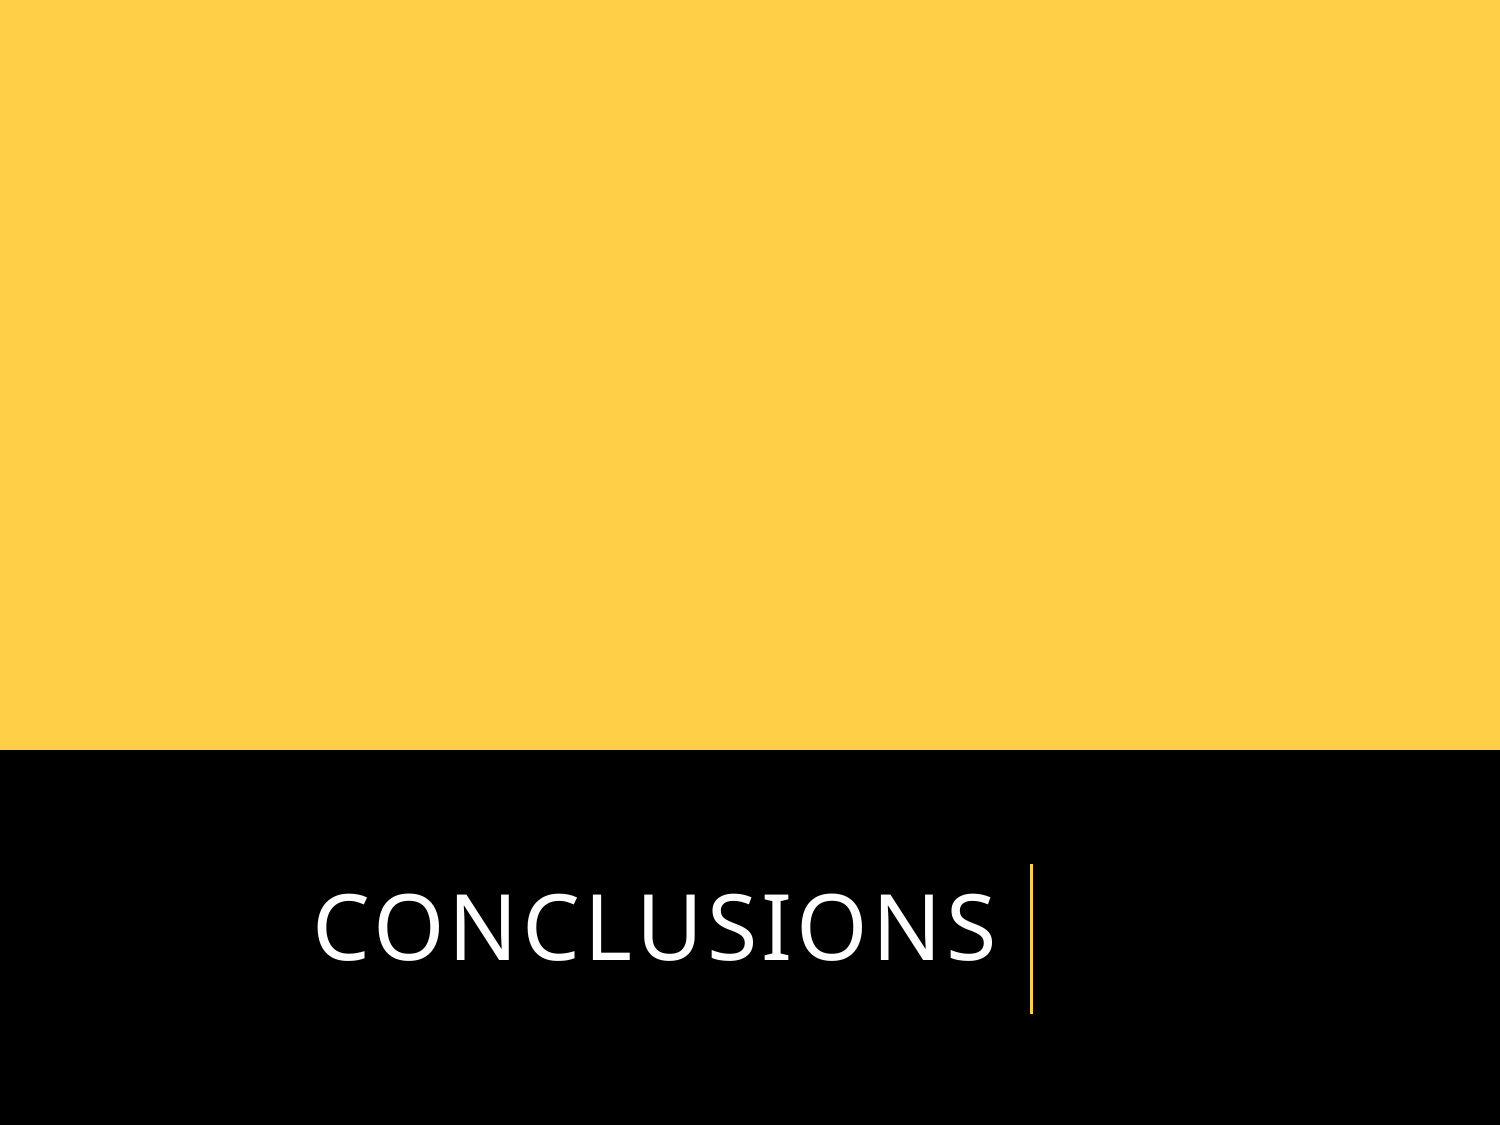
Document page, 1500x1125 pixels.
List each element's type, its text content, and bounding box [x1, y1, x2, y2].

title Conclusions [56, 813, 1013, 1054]
